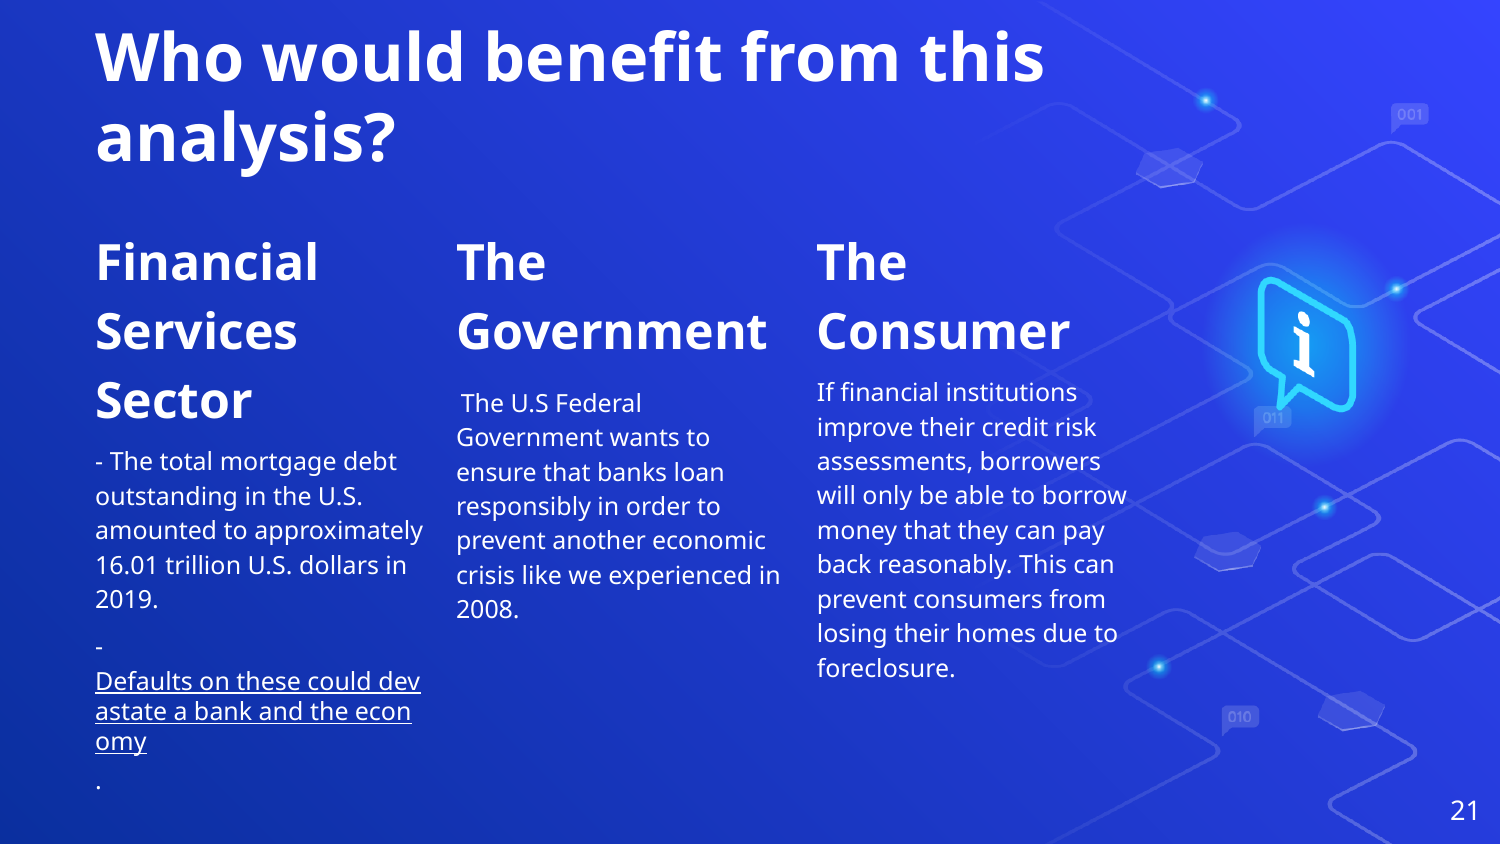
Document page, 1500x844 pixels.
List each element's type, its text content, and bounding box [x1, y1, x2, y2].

list The Consumer If financial institutions improve their credit risk assessments, borrowers will only be able to borrow money that they can pay back reasonably. This can prevent consumers from losing their homes due to foreclosure. [816, 221, 1146, 748]
title Who would benefit from this analysis? [95, 33, 1346, 175]
list Financial Services Sector - The total mortgage debt outstanding in the U.S. amounted to approximately 16.01 trillion U.S. dollars in 2019. - Defaults on these could devastate a bank and the economy. [95, 221, 425, 748]
picture [0, 0, 1500, 844]
list The Government The U.S Federal Government wants to ensure that banks loan responsibly in order to prevent another economic crisis like we experienced in 2008. [456, 221, 786, 748]
slide_number ‹#› [1391, 779, 1482, 844]
